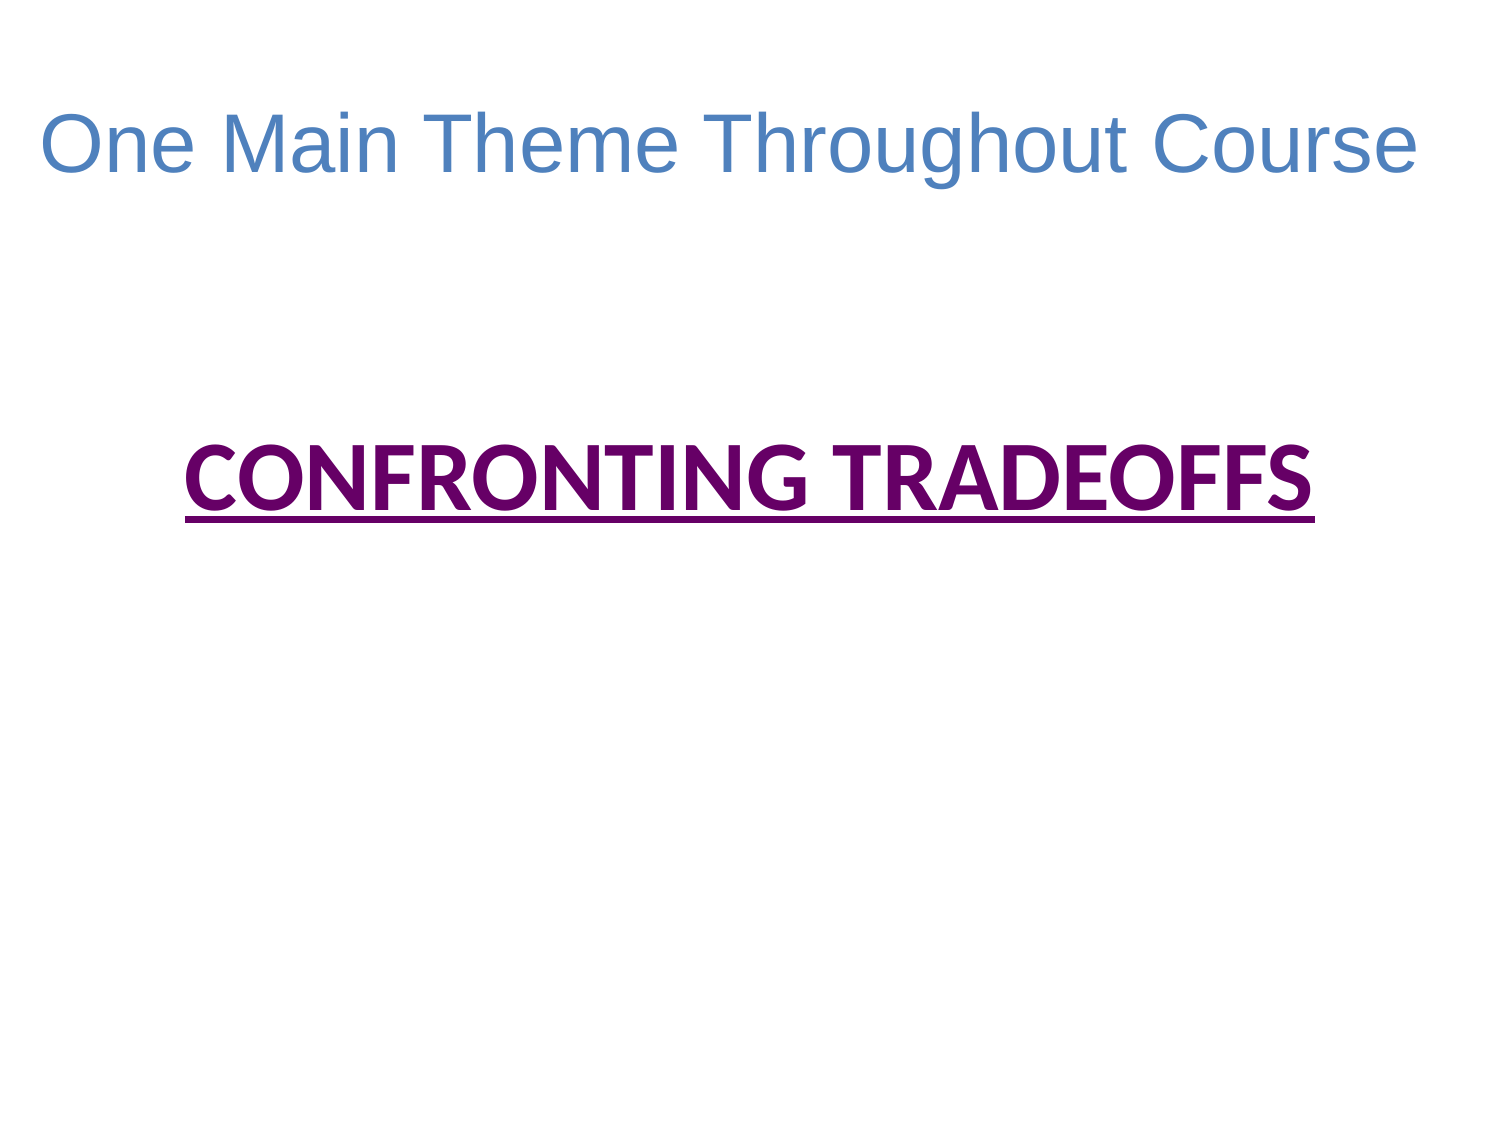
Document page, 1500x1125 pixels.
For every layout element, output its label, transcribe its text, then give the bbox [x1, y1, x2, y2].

list CONFRONTING TRADEOFFS [24, 262, 1475, 1005]
title One Main Theme Throughout Course [24, 45, 1463, 233]
